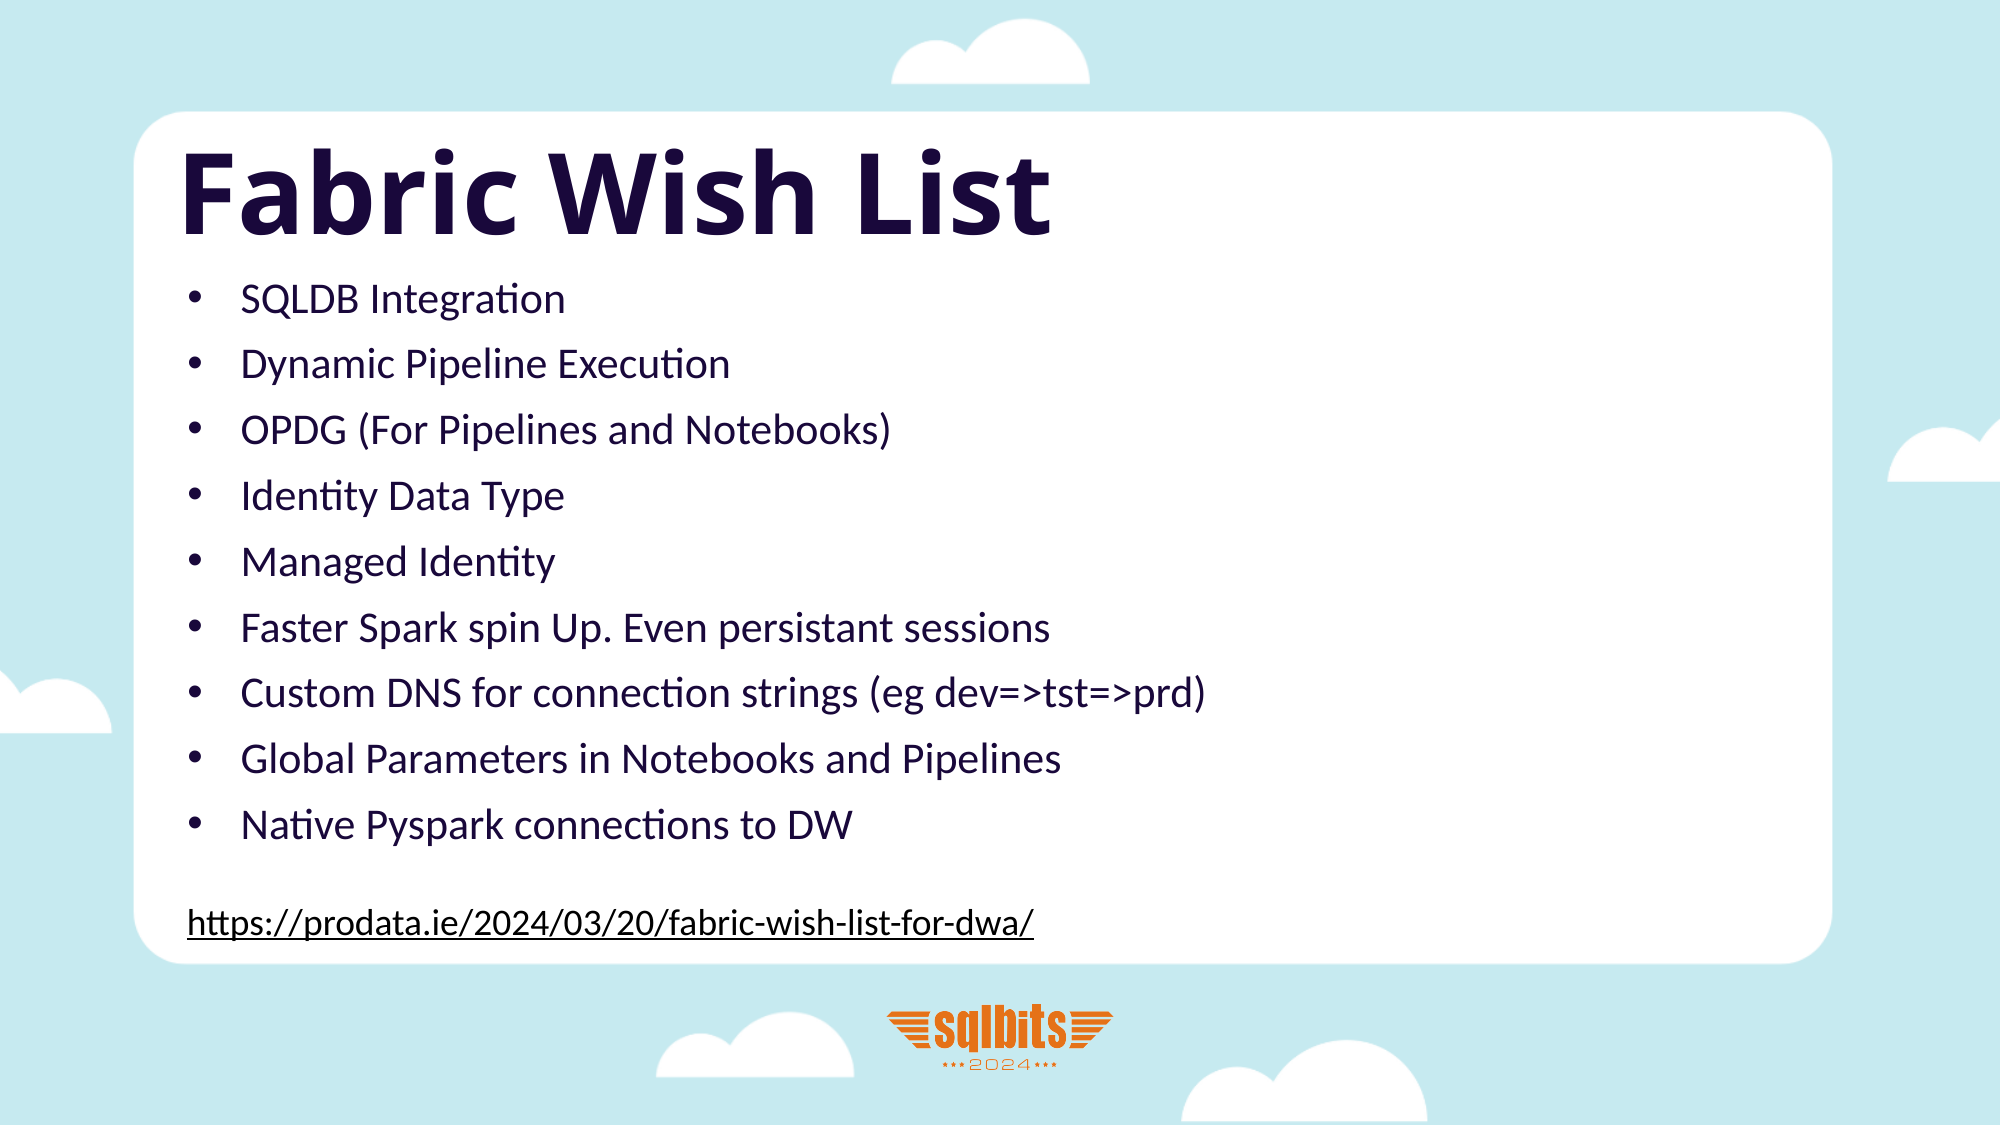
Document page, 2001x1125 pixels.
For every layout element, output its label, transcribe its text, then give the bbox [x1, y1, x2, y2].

text_box SQLDB Integration Dynamic Pipeline Execution OPDG (For Pipelines and Notebooks) Identity Data Type Managed Identity Faster Spark spin Up. Even persistant sessions Custom DNS for connection strings (eg dev=>tst=>prd) Global Parameters in Notebooks and Pipelines Native Pyspark connections to DW [172, 267, 1523, 858]
picture [0, 0, 2000, 1125]
title Fabric Wish List [161, 161, 1961, 235]
text_box https://prodata.ie/2024/03/20/fabric-wish-list-for-dwa/ [172, 890, 1173, 951]
